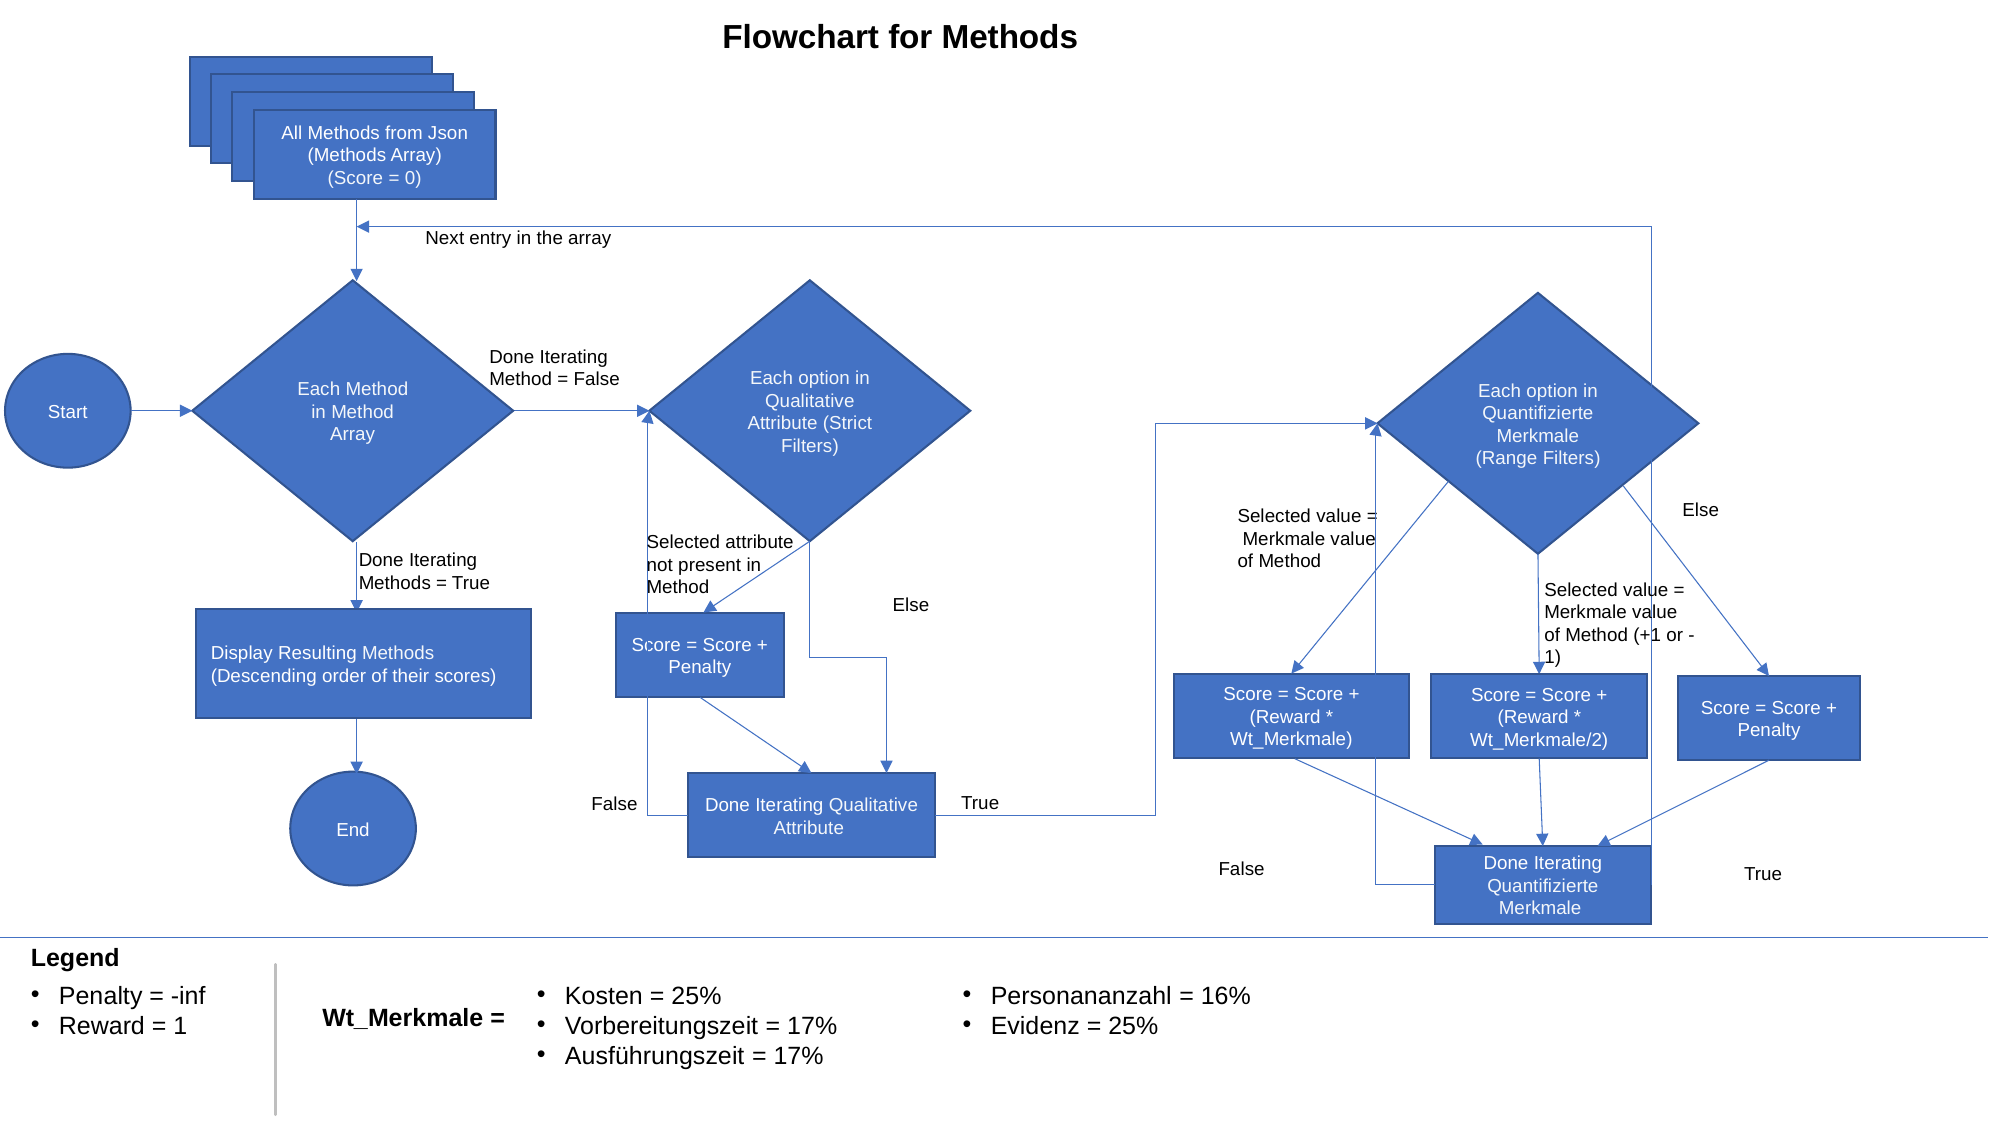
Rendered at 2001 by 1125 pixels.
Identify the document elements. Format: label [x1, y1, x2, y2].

text_box [1652, 384, 1701, 463]
text_box [0, 934, 1988, 1047]
text_box [1724, 854, 1878, 892]
text_box [277, 971, 1405, 1077]
text_box [3, 56, 1861, 925]
text_box [707, 7, 1223, 63]
